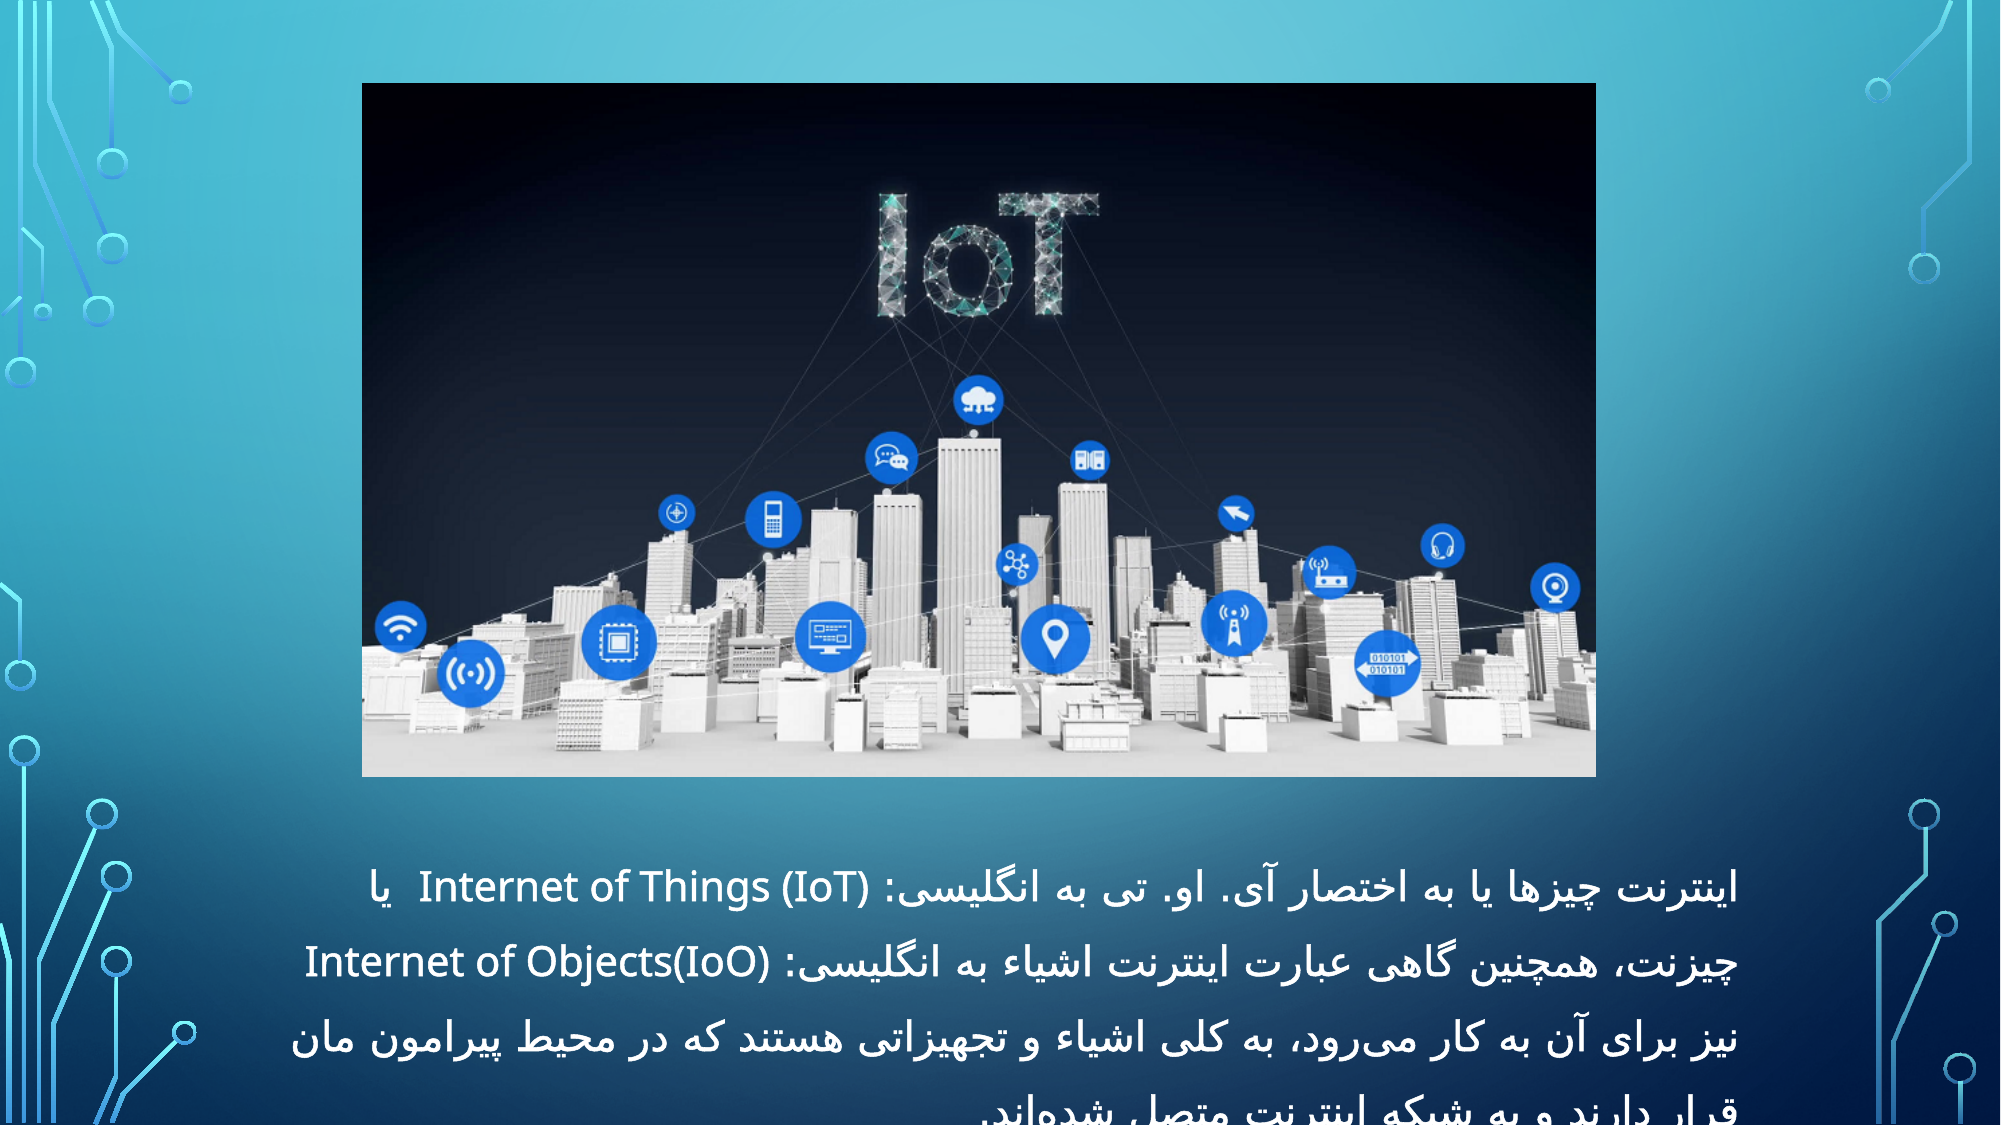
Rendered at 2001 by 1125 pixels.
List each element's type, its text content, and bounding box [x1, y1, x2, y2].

picture [361, 83, 1597, 778]
text_box اینترنت چیزها یا به اختصار آی. او. تی به انگلیسی: Internet of Things (IoT) یا چیزنت، همچنین گاهی عبارت اینترنت اشیاء به انگلیسی: Internet of Objects(IoO) نیز برای آن به کار می‌رود، به کلی اشیاء و تجهیزاتی هستند که در محیط پیرامون‌ مان قرار دارند و به شبکه اینترنت متصل شده‌اند. [242, 827, 1755, 1125]
